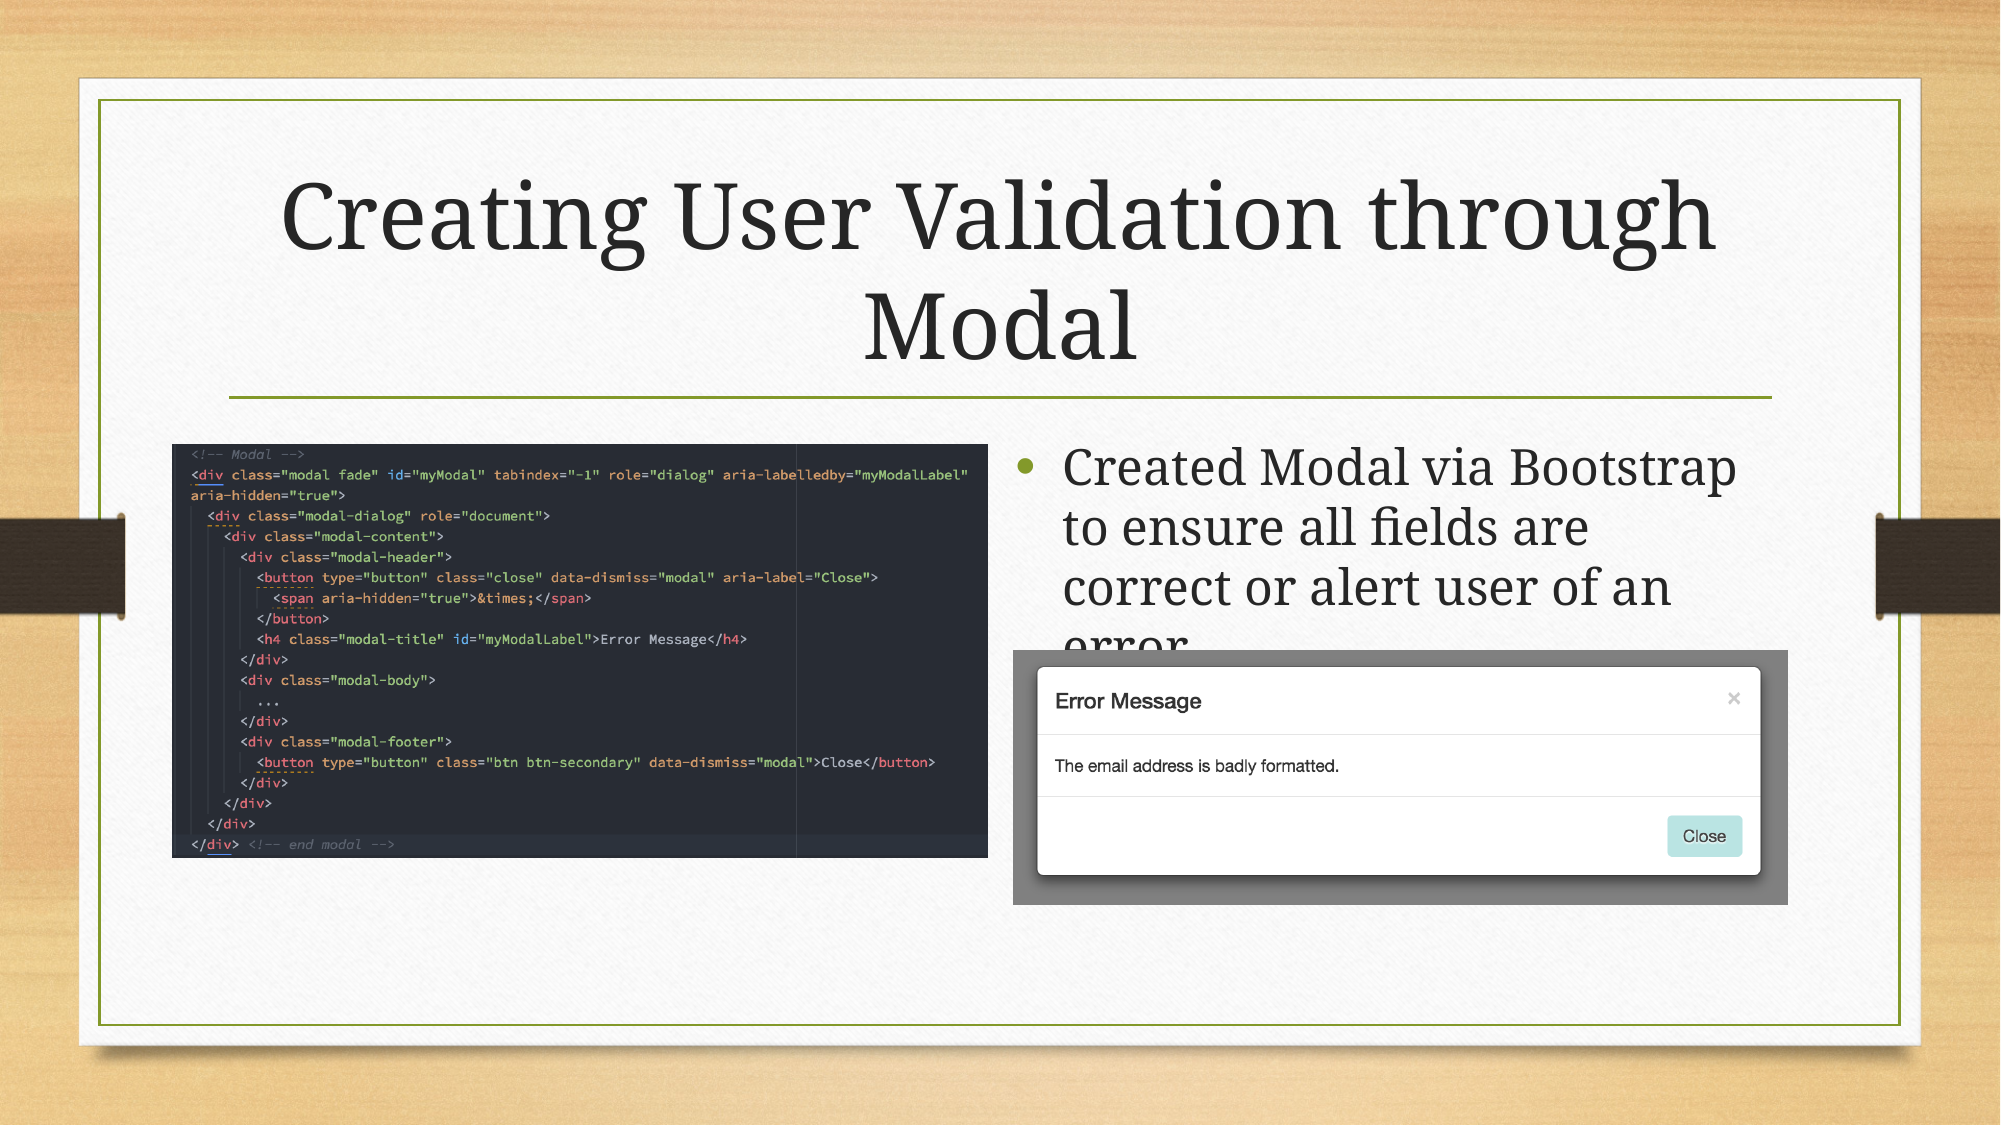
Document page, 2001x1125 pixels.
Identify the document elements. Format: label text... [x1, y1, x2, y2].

list Created Modal via Bootstrap to ensure all fields are correct or alert user of an error. [1000, 428, 1775, 972]
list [1013, 650, 1788, 905]
title Creating User Validation through Modal [212, 161, 1788, 375]
picture [0, 0, 2001, 1125]
